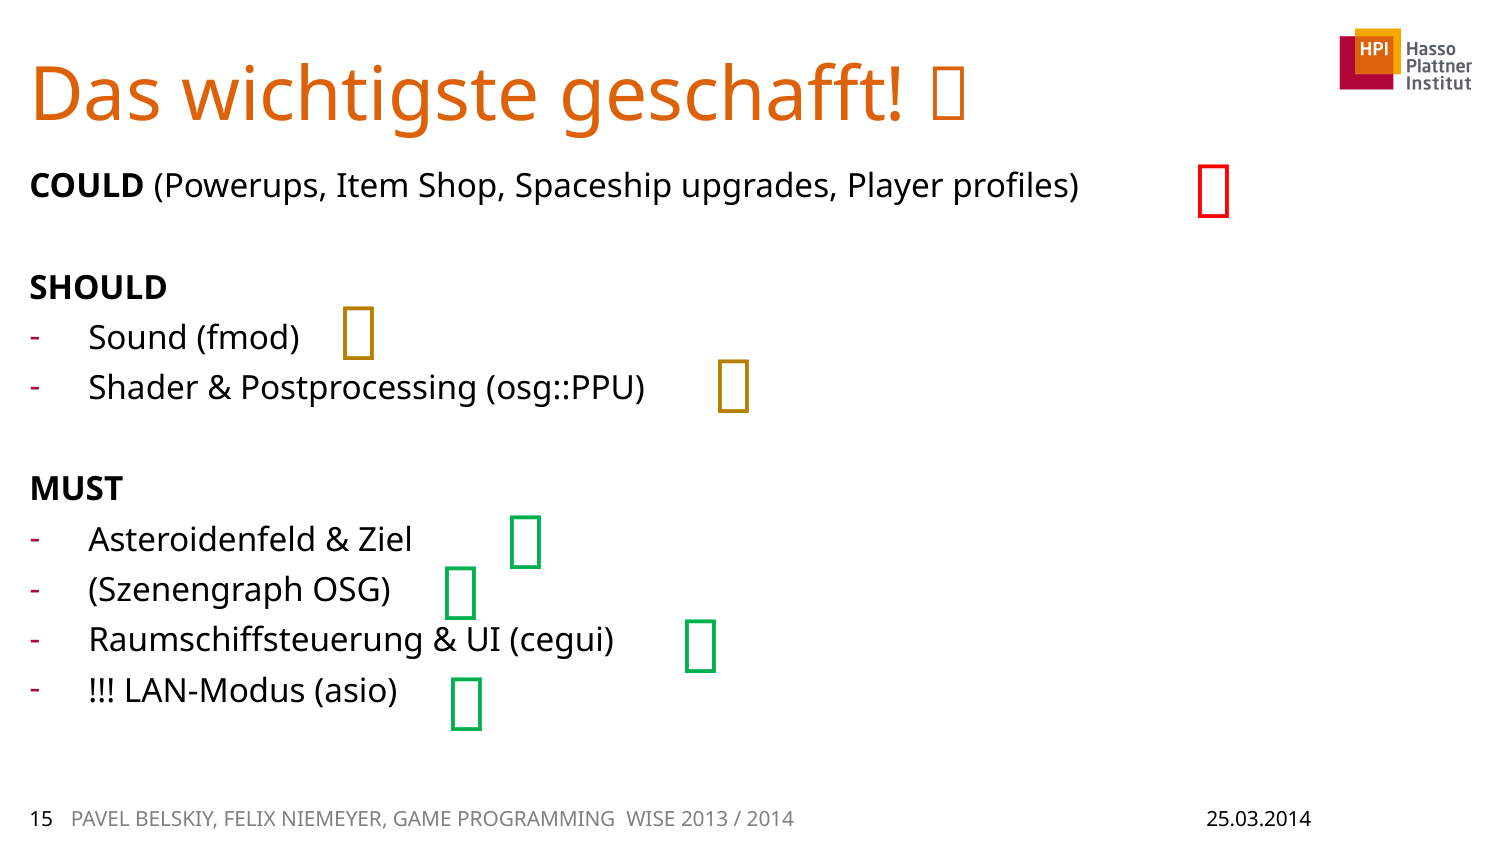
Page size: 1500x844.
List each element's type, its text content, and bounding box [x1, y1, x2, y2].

text_box  [696, 331, 835, 436]
text_box  [423, 538, 561, 644]
footer PAVEL BELSKIY, FELIX NIEMEYER, GAME PROGRAMMING WISE 2013 / 2014 [70, 805, 1182, 836]
text_box  [1176, 135, 1315, 241]
text_box  [488, 486, 626, 592]
picture [1338, 26, 1475, 93]
text_box  [321, 278, 460, 383]
list COULD (Powerups, Item Shop, Spaceship upgrades, Player profiles) SHOULD Sound (fmod) Shader & Postprocessing (osg::PPU) MUST Asteroidenfeld & Ziel (Szenengraph OSG) Raumschiffsteuerung & UI (cegui) !!! LAN-Modus (asio) [29, 159, 1312, 783]
text_box  [664, 591, 802, 696]
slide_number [1187, 805, 1312, 836]
text_box  [429, 648, 568, 754]
title Das wichtigste geschafft!  [29, 38, 1312, 159]
slide_number 15 [29, 805, 65, 836]
